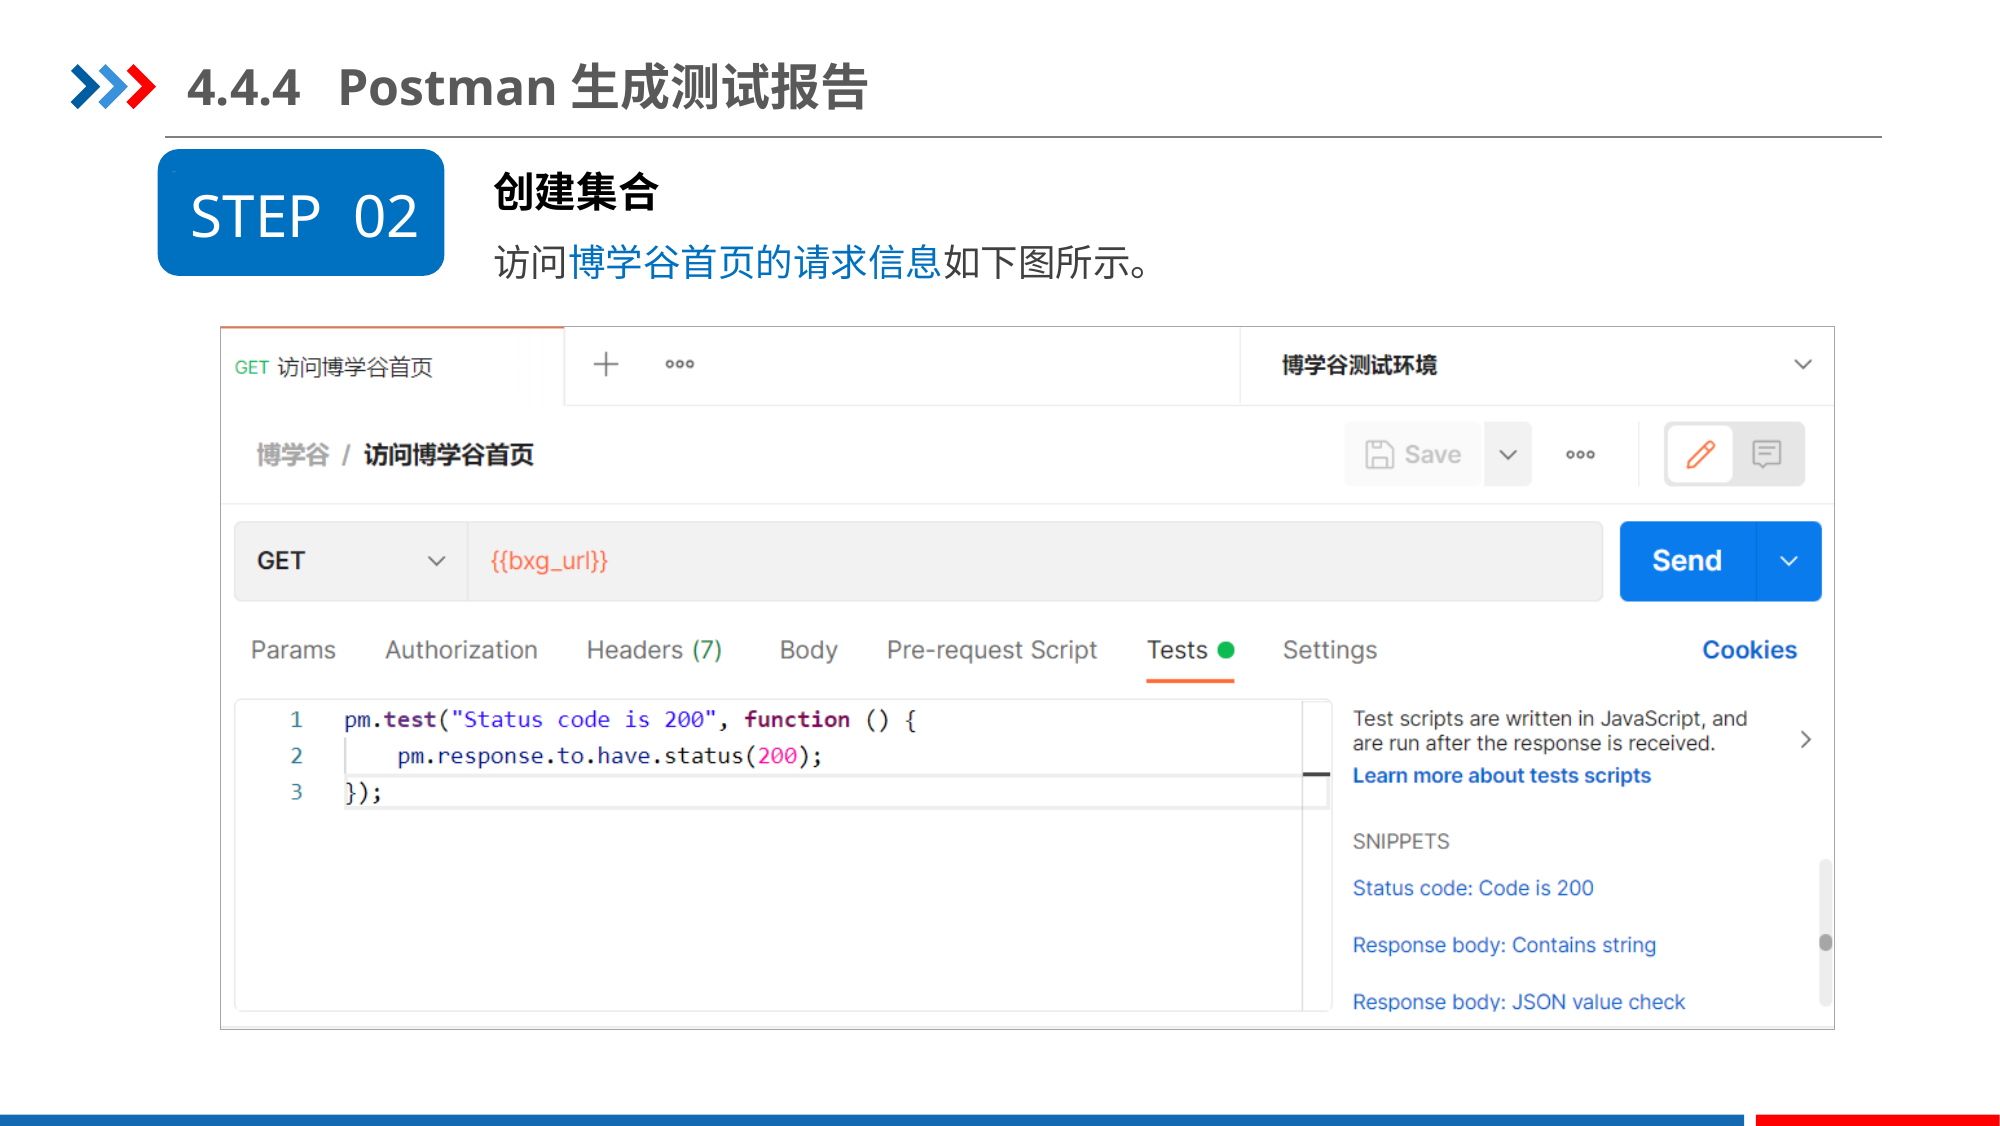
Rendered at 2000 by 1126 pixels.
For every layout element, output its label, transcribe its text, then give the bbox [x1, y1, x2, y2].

text_box [155, 146, 447, 279]
text_box STEP 02 [172, 171, 439, 257]
picture [220, 326, 1835, 1031]
text_box 4.4.4 Postman生成测试报告 [187, 43, 929, 127]
text_box 创建集合 访问博学谷首页的请求信息如下图所示。 [478, 133, 1781, 292]
